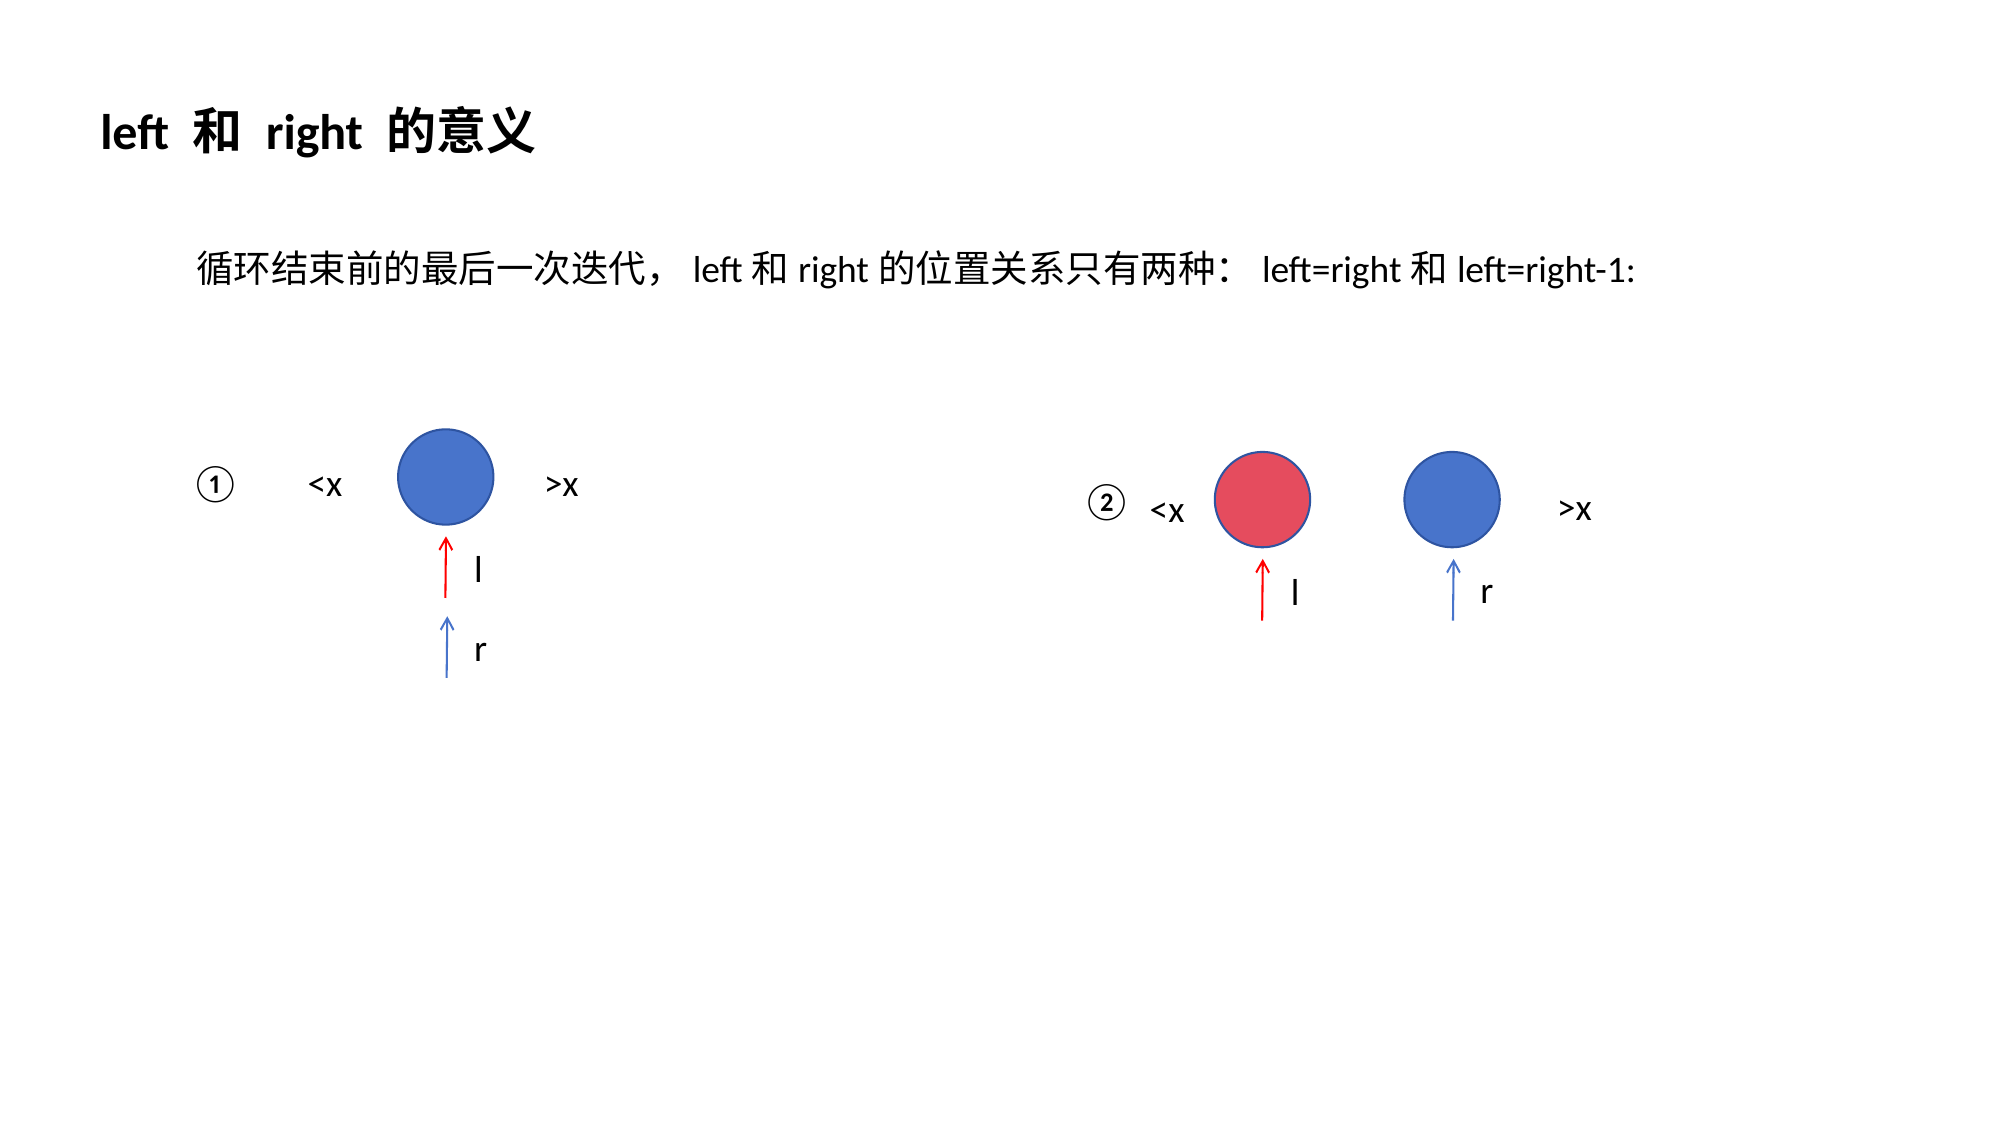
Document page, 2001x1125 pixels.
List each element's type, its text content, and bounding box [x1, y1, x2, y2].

text_box >x [1542, 475, 1620, 536]
text_box l [459, 537, 494, 598]
text_box [397, 428, 495, 526]
text_box [1213, 450, 1312, 549]
text_box [1403, 450, 1501, 549]
text_box 循环结束前的最后一次迭代，left和right的位置关系只有两种：left=right和left=right-1: [181, 237, 1777, 297]
text_box l [1276, 560, 1311, 621]
text_box <x [292, 451, 370, 512]
text_box left 和 right 的意义 [85, 92, 753, 168]
text_box <x [1134, 477, 1213, 537]
text_box r [459, 616, 494, 677]
text_box ② [1067, 469, 1135, 530]
text_box >x [528, 451, 607, 512]
text_box r [1465, 558, 1500, 620]
text_box ① [175, 451, 256, 512]
